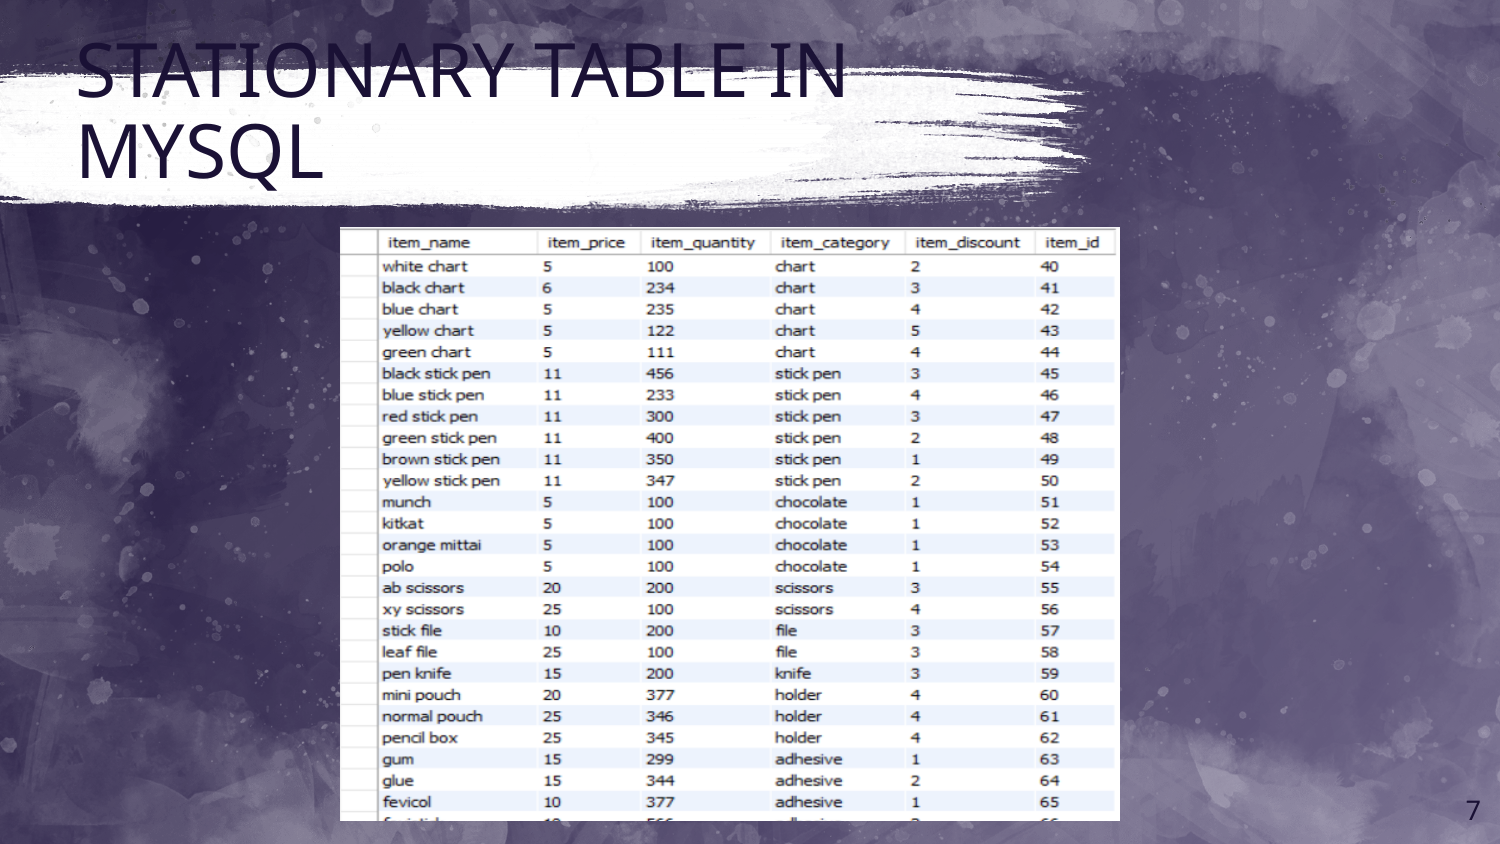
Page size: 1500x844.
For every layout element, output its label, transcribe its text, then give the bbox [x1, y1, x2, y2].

slide_number 7 [1391, 779, 1482, 844]
picture [340, 227, 1120, 821]
picture [0, 58, 1092, 219]
title STATIONARY TABLE IN MYSQL [75, 118, 1038, 200]
